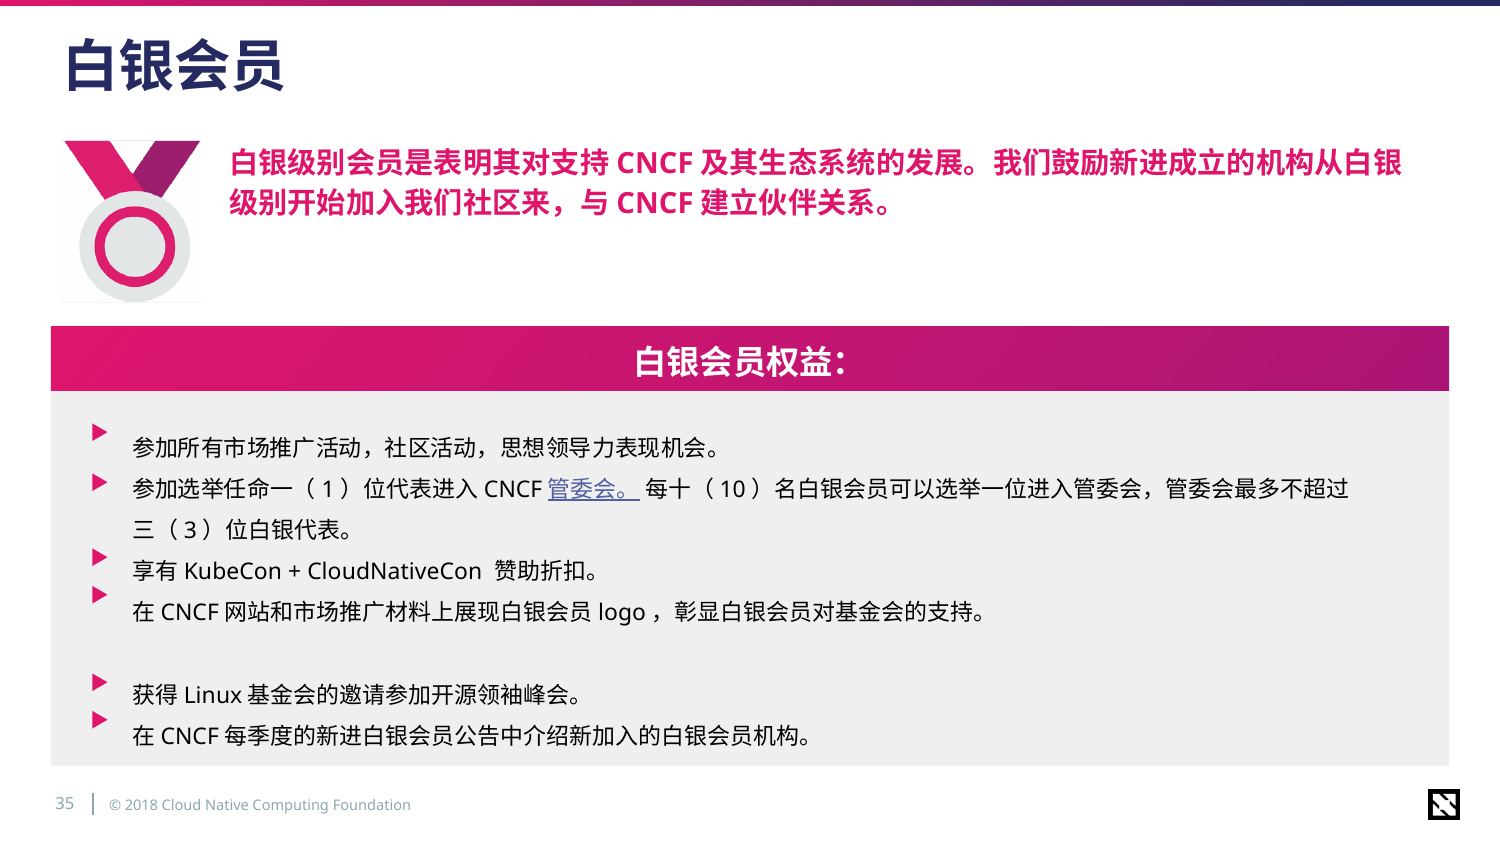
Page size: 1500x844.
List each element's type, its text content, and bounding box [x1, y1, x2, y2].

text_box 白银级别会员是表明其对支持CNCF及其生态系统的发展。我们鼓励新进成立的机构从白银级别开始加入我们社区来，与CNCF建立伙伴关系。 [214, 123, 1421, 255]
text_box [92, 423, 108, 441]
text_box [92, 710, 108, 729]
text_box 白银会员权益： [50, 326, 1450, 391]
text_box [92, 473, 108, 491]
text_box [92, 548, 108, 566]
text_box [92, 673, 108, 692]
text_box [92, 585, 108, 604]
text_box 参加所有市场推广活动，社区活动，思想领导力表现机会。 参加选举任命一（1）位代表进入CNCF管委会。 每十（10）名白银会员可以选举一位进入管委会，管委会最多不超过三（3）位白银代表。 享有KubeCon + CloudNativeCon 赞助折扣。 在CNCF网站和市场推广材料上展现白银会员logo，彰显白银会员对基金会的支持。 获得Linux基金会的邀请参加开源领袖峰会。 在CNCF每季度的新进白银会员公告中介绍新加入的白银会员机构。 [42, 412, 1385, 798]
text_box [50, 391, 1450, 766]
title 白银会员 [42, 27, 1458, 101]
picture [1428, 789, 1460, 820]
picture [61, 136, 201, 309]
